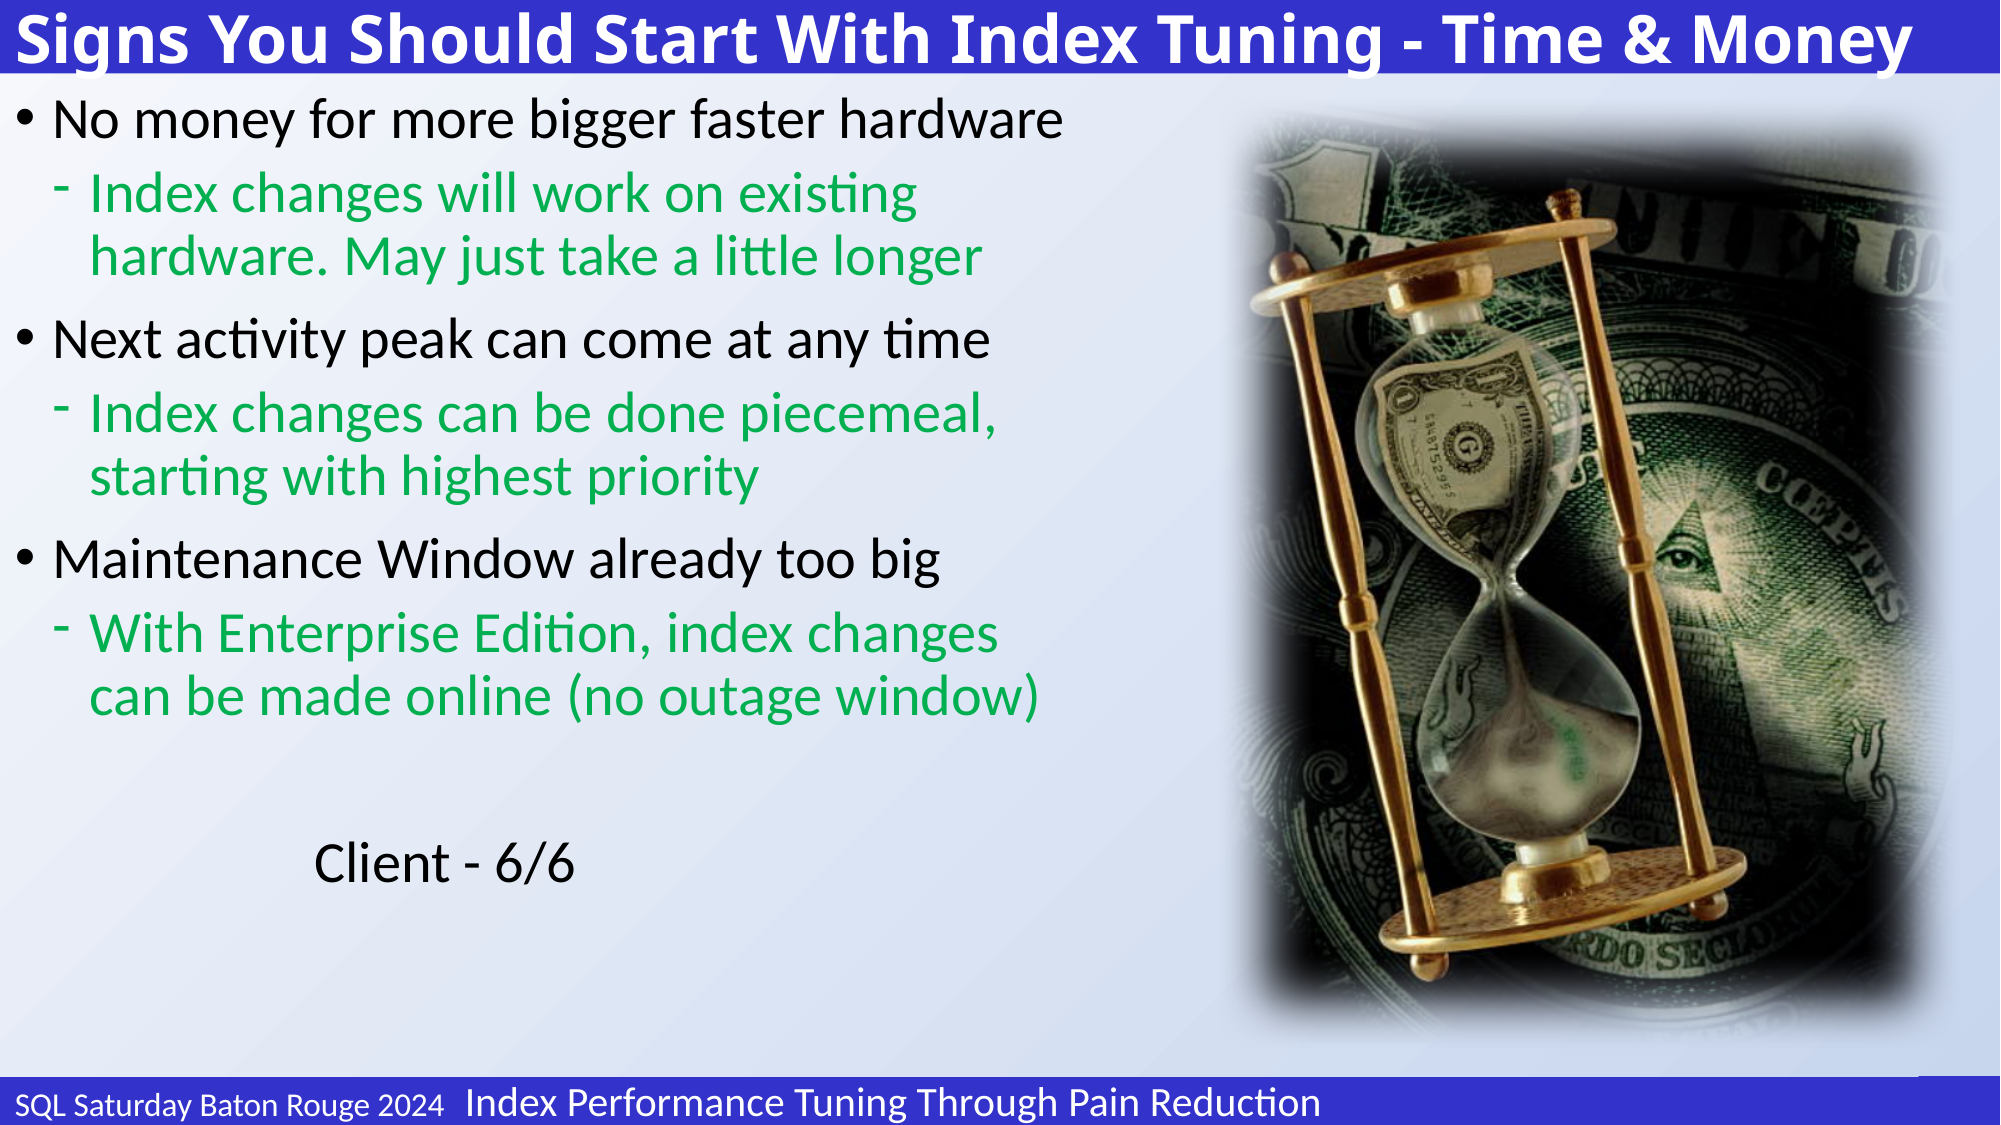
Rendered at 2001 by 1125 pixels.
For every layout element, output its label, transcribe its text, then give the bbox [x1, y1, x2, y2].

picture [1215, 95, 1963, 1052]
list No money for more bigger faster hardware Index changes will work on existing hardware. May just take a little longer Next activity peak can come at any time Index changes can be done piecemeal, starting with highest priority Maintenance Window already too big With Enterprise Edition, index changes can be made online (no outage window) Client - 6/6 [0, 74, 2000, 1077]
title Signs You Should Start With Index Tuning - Time & Money [0, 0, 2000, 74]
